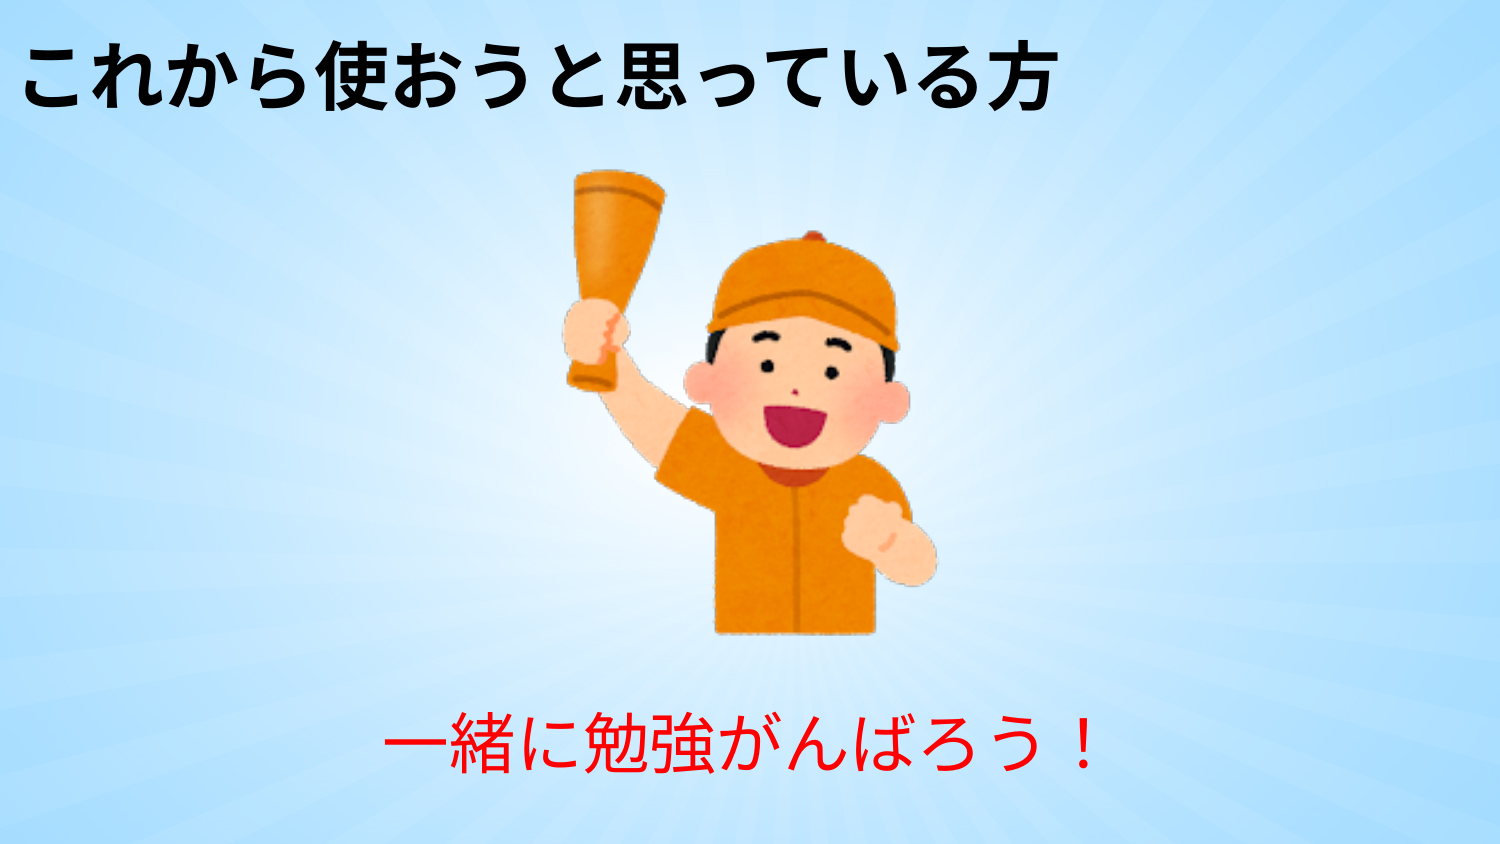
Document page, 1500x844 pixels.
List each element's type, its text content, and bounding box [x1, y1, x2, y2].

title これから使おうと思っている方 [0, 4, 1140, 146]
picture [0, 0, 1500, 844]
text_box 一緒に勉強がんばろう！ [129, 694, 1371, 789]
